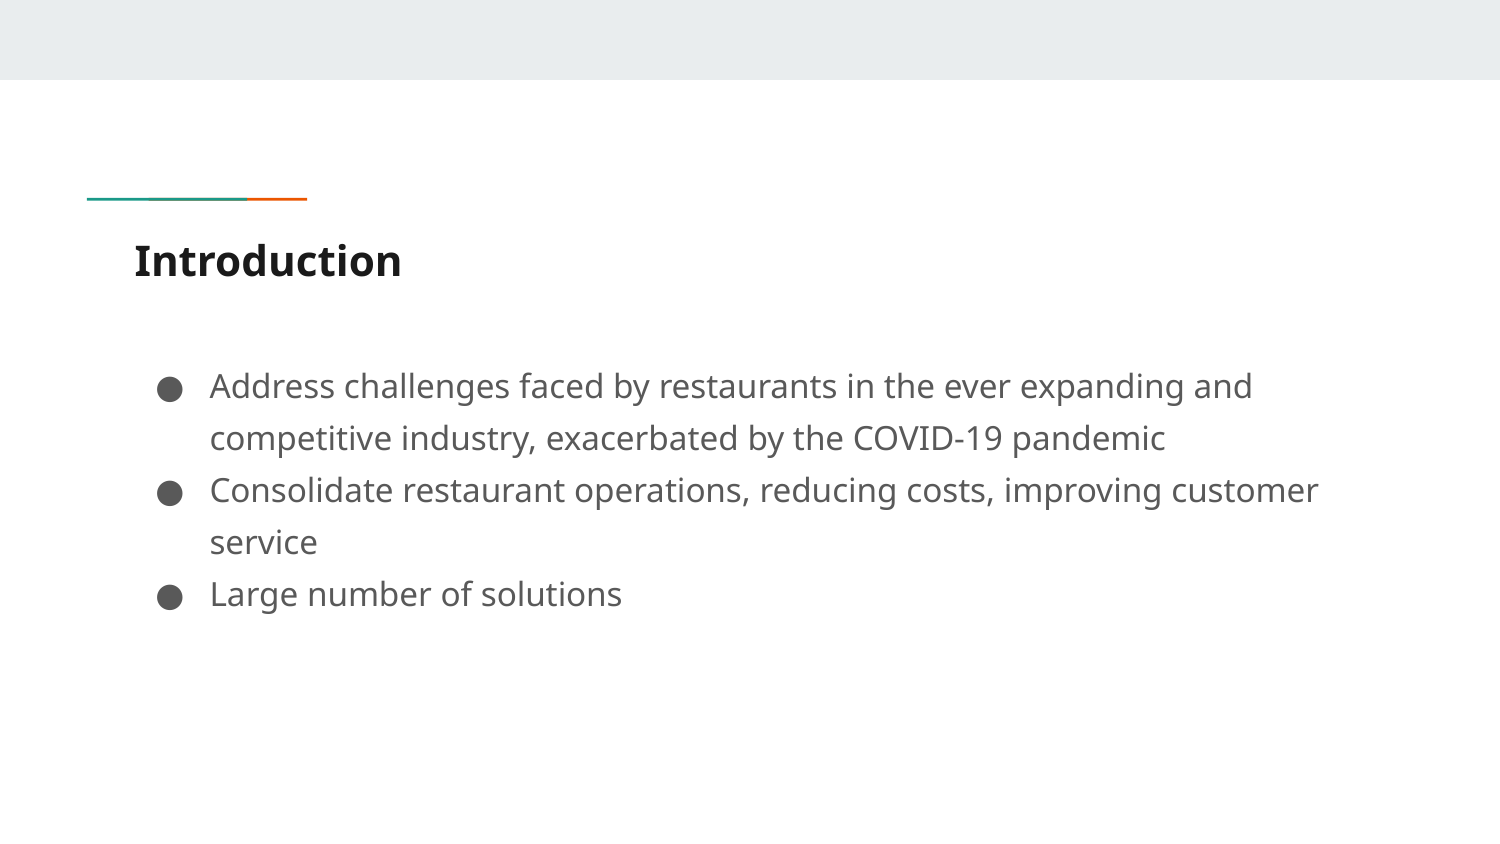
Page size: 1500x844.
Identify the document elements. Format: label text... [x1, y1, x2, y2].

list Address challenges faced by restaurants in the ever expanding and competitive industry, exacerbated by the COVID-19 pandemic Consolidate restaurant operations, reducing costs, improving customer service Large number of solutions [119, 341, 1381, 712]
title Introduction [119, 216, 1381, 305]
